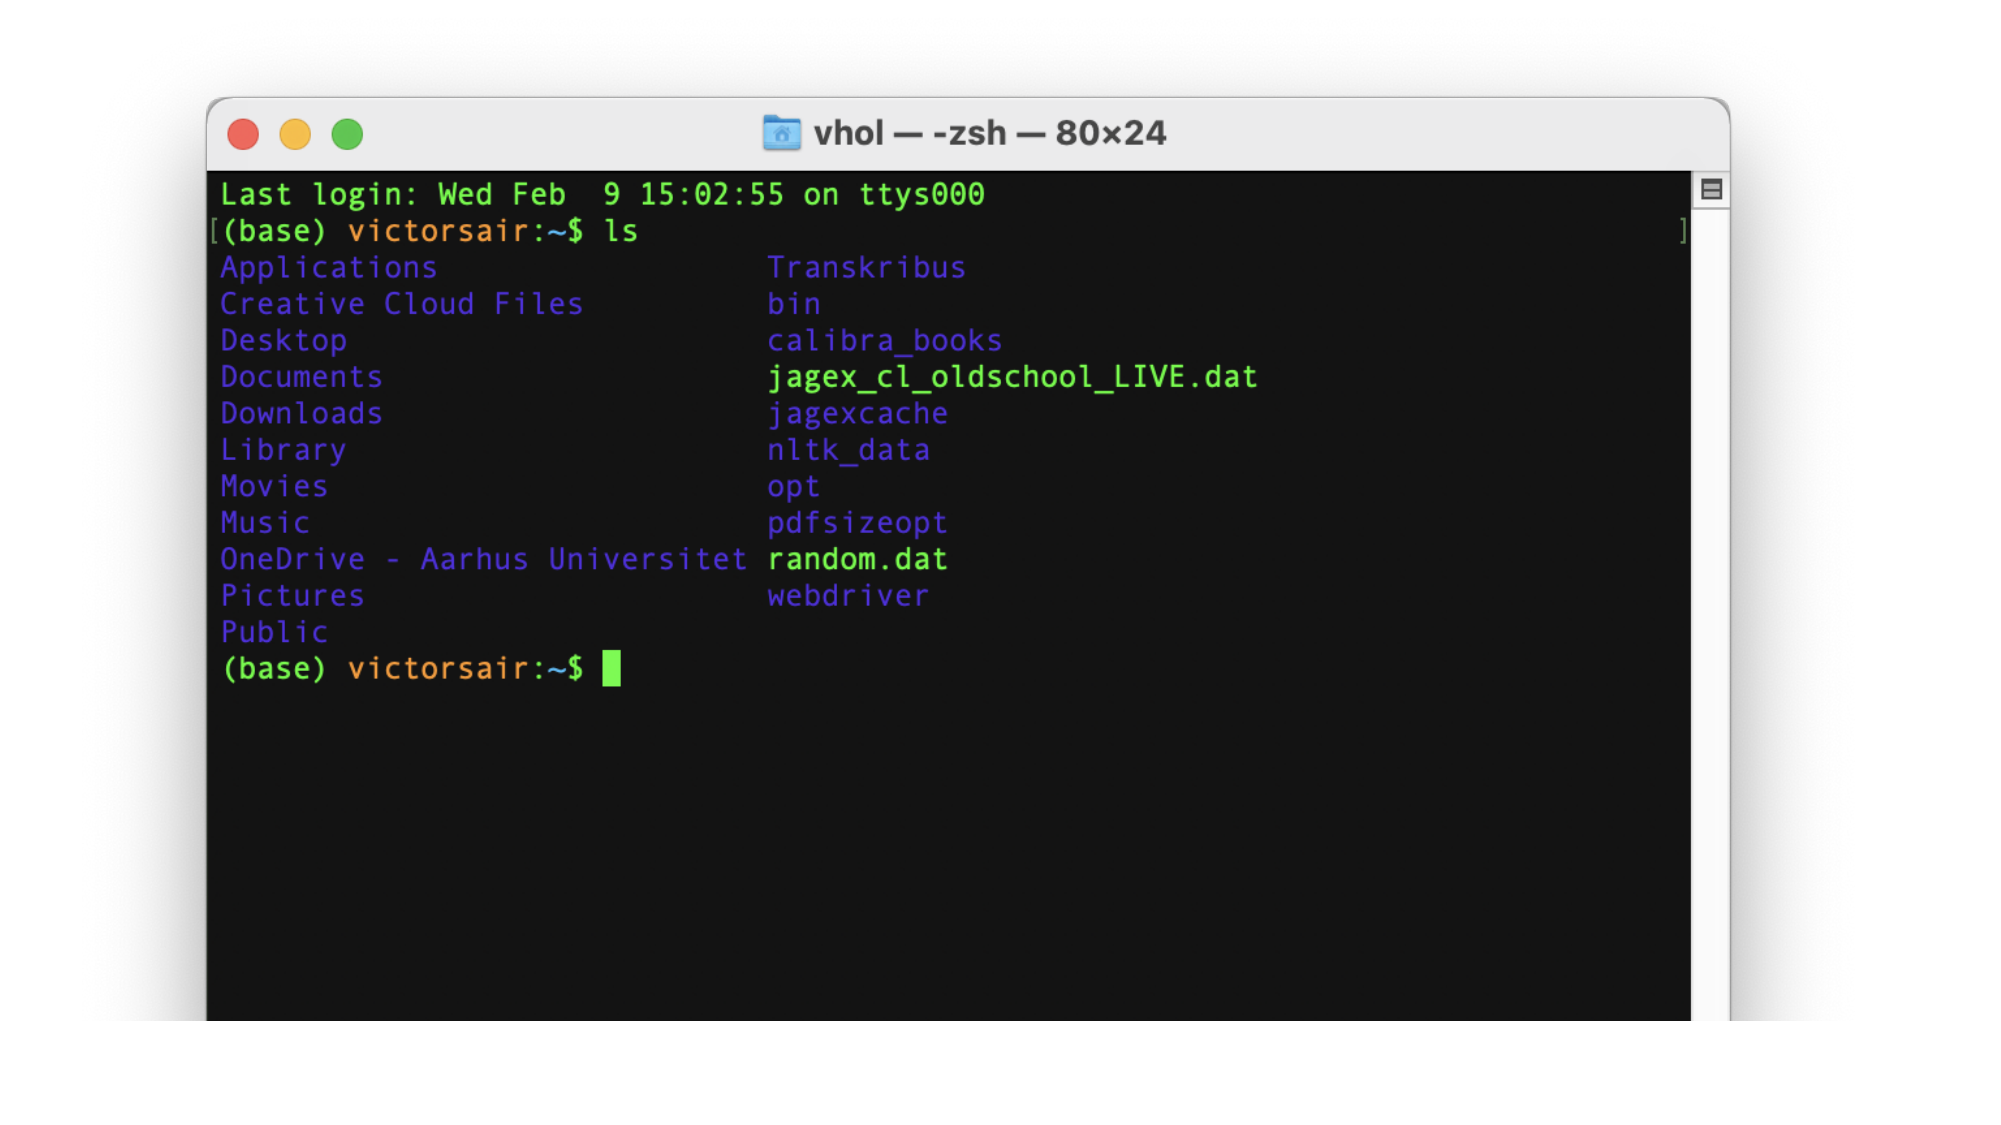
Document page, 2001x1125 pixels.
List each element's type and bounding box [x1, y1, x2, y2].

list [60, 0, 1876, 1021]
text_box [0, 0, 2000, 1125]
